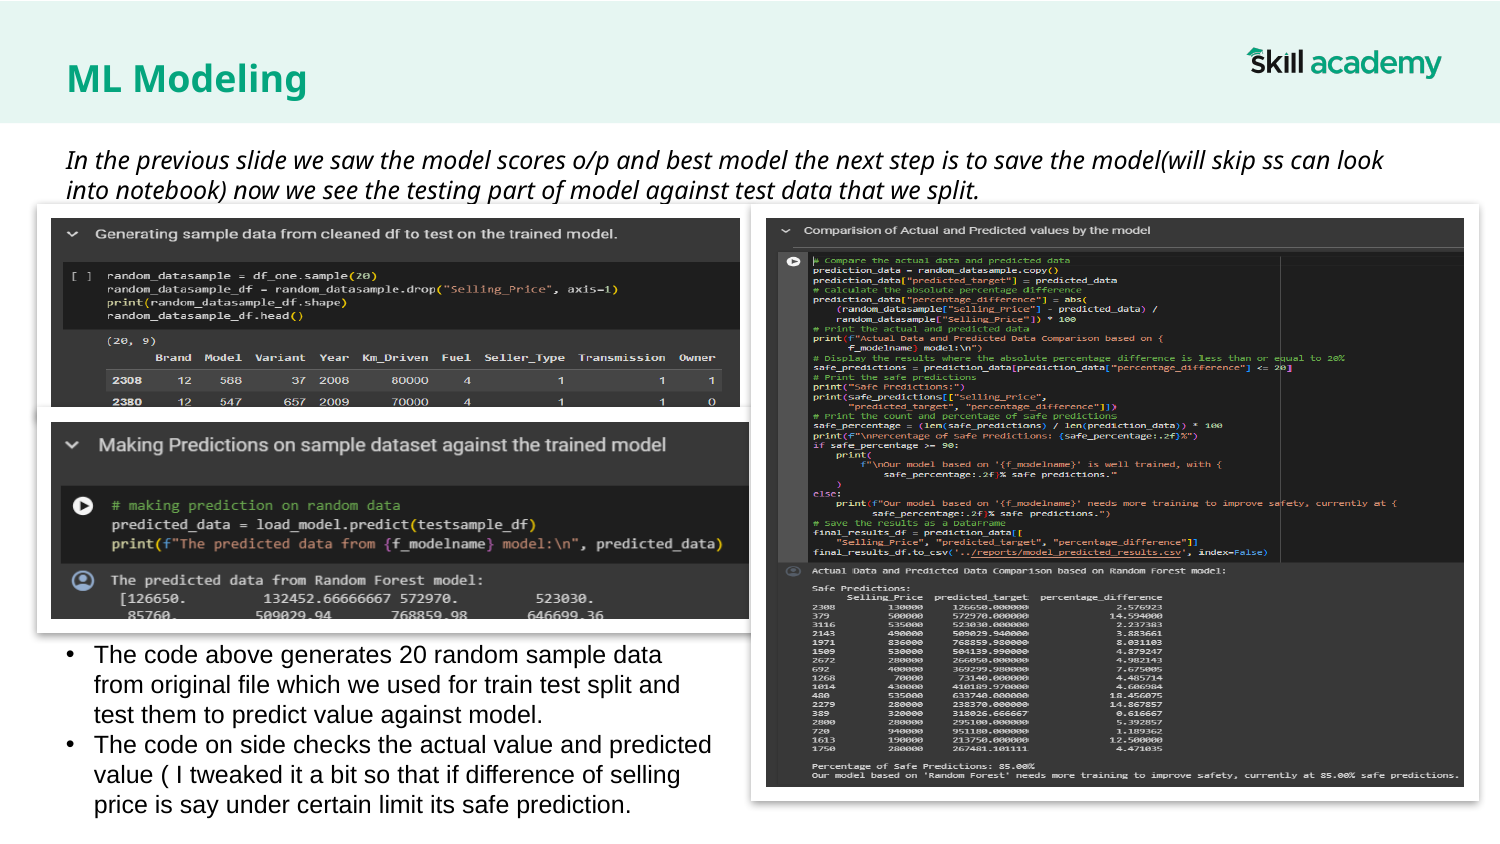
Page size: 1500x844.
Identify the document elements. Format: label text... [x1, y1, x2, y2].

list In the previous slide we saw the model scores o/p and best model the next step is to save the model(will skip ss can look into notebook) now we see the testing part of model against test data that we split. [51, 129, 1449, 201]
picture [50, 421, 750, 619]
text_box The code above generates 20 random sample data from original file which we used for train test split and test them to predict value against model. The code on side checks the actual value and predicted value ( I tweaked it a bit so that if difference of selling price is say under certain limit its safe prediction. [51, 631, 734, 826]
title ML Modeling [51, 40, 1449, 129]
picture [50, 217, 741, 408]
list In the previous slide we saw the model scores o/p and best model the next step is to save the model(will skip ss can look into notebook) now we see the testing part of model against test data that we split. [51, 642, 1449, 829]
picture [765, 217, 1465, 787]
